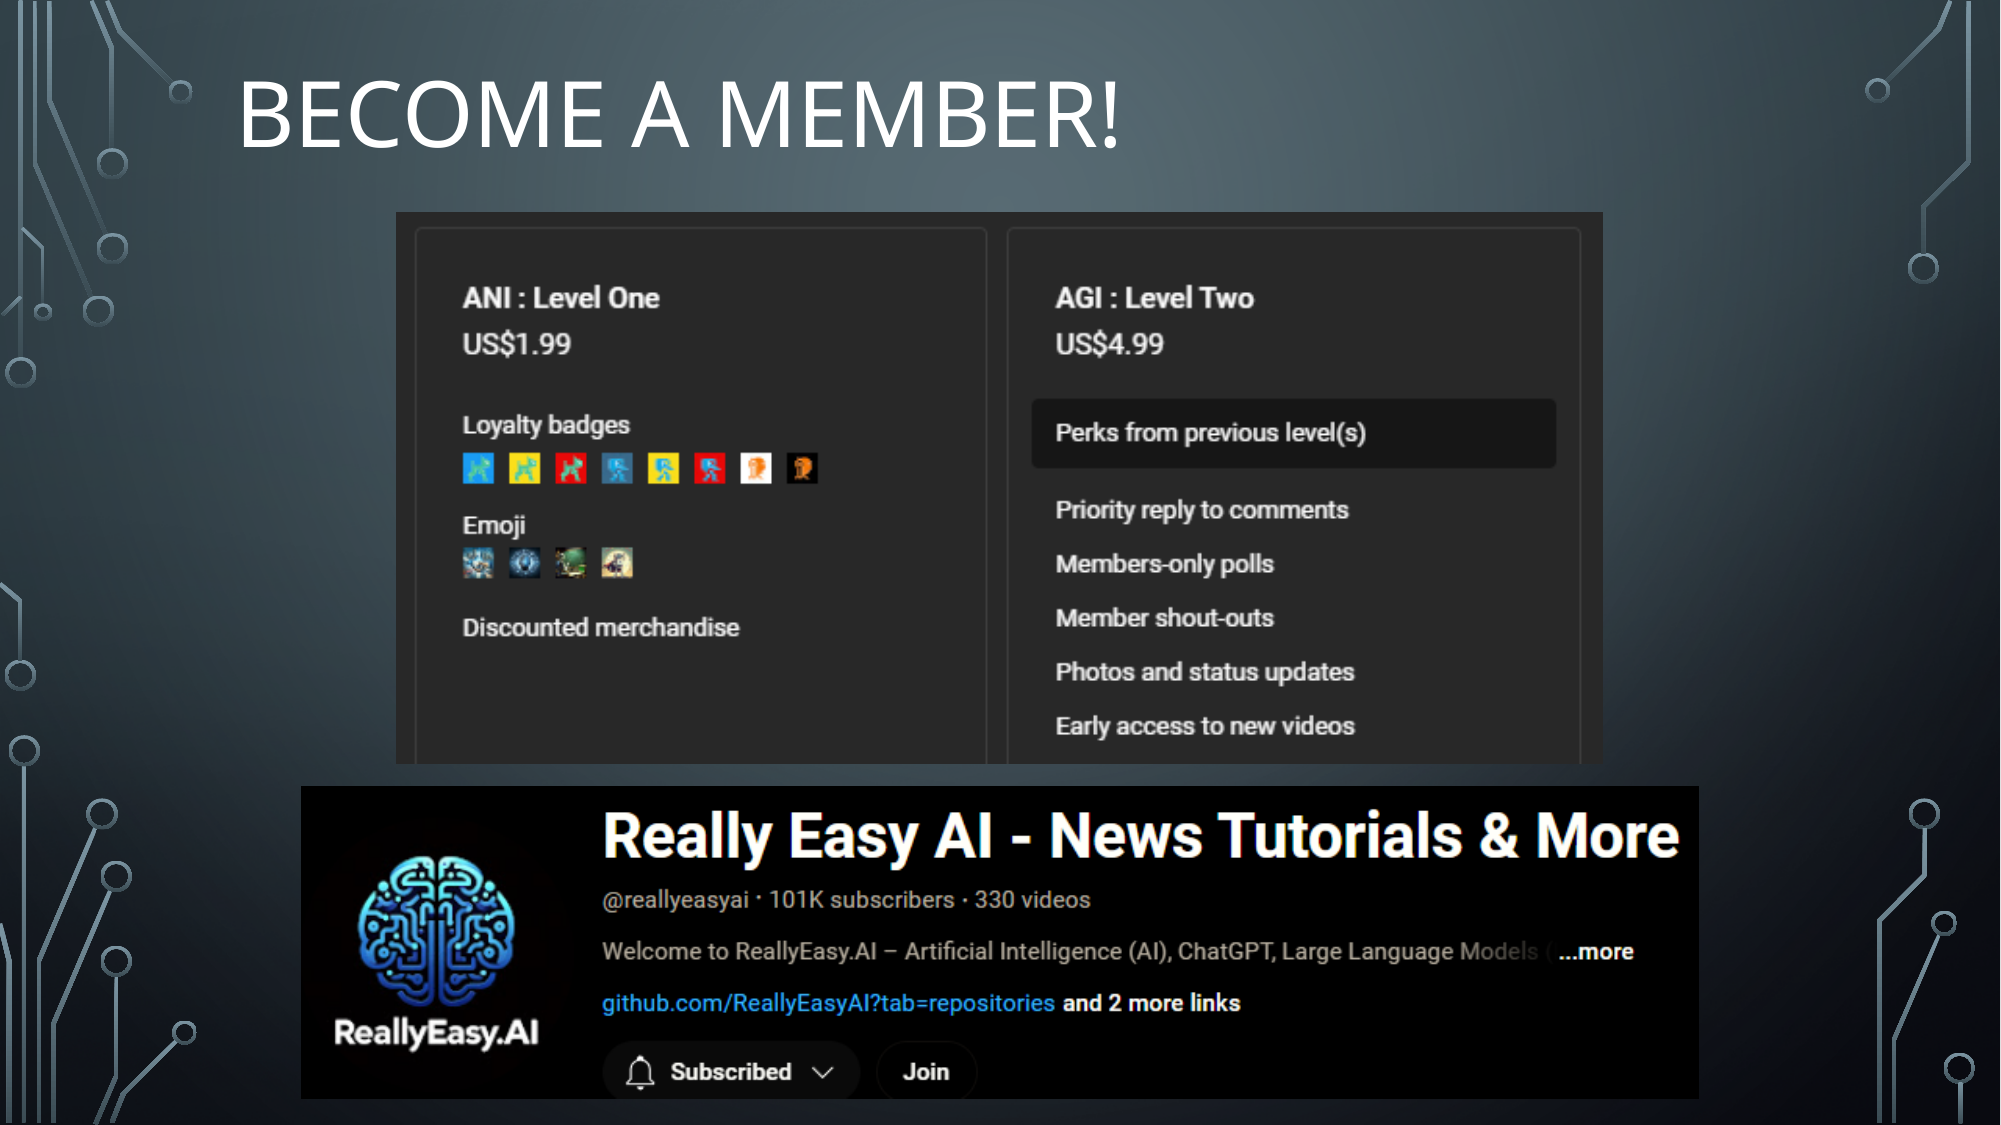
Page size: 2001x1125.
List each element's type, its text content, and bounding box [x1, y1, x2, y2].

title Become a member! [220, 0, 1846, 240]
picture [301, 785, 1699, 1099]
picture [396, 212, 1604, 764]
